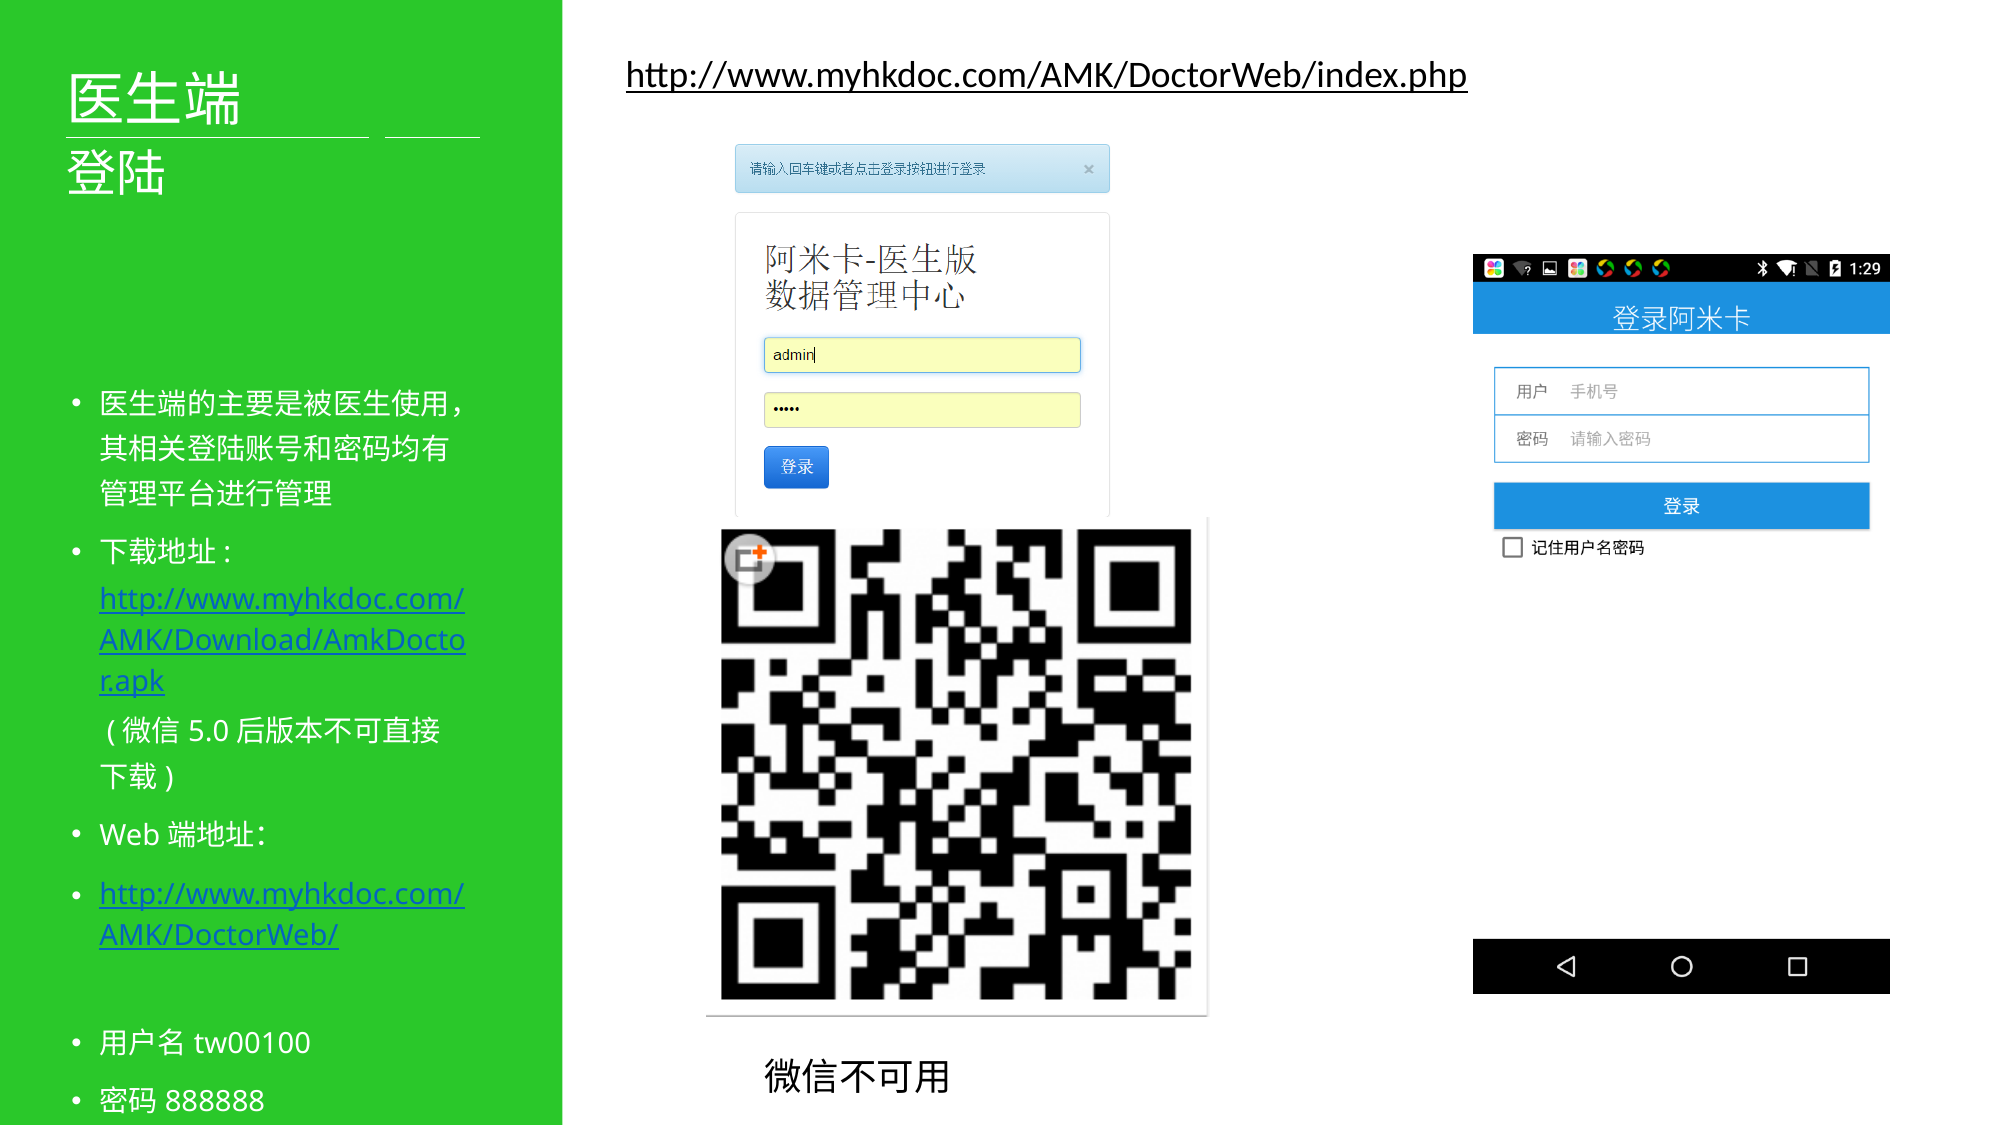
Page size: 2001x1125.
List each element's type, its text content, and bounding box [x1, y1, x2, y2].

text_box http://www.myhkdoc.com/AMK/DoctorWeb/index.php [610, 43, 1492, 103]
list 登陆 [52, 141, 559, 217]
picture [694, 112, 1210, 1017]
text_box 微信不可用 [749, 1045, 967, 1105]
picture [1473, 254, 1890, 994]
text_box 医生端的主要是被医生使用，其相关登陆账号和密码均有管理平台进行管理 下载地址: http://www.myhkdoc.com/AMK/Download/AmkDoctor.apk (微信5.0后版本不可直接下载) Web端地址： http://www.myhkdoc.com/AMK/DoctorWeb/ 用户名tw00100 密码888888 [56, 366, 484, 1002]
list 医生端 [52, 62, 559, 138]
